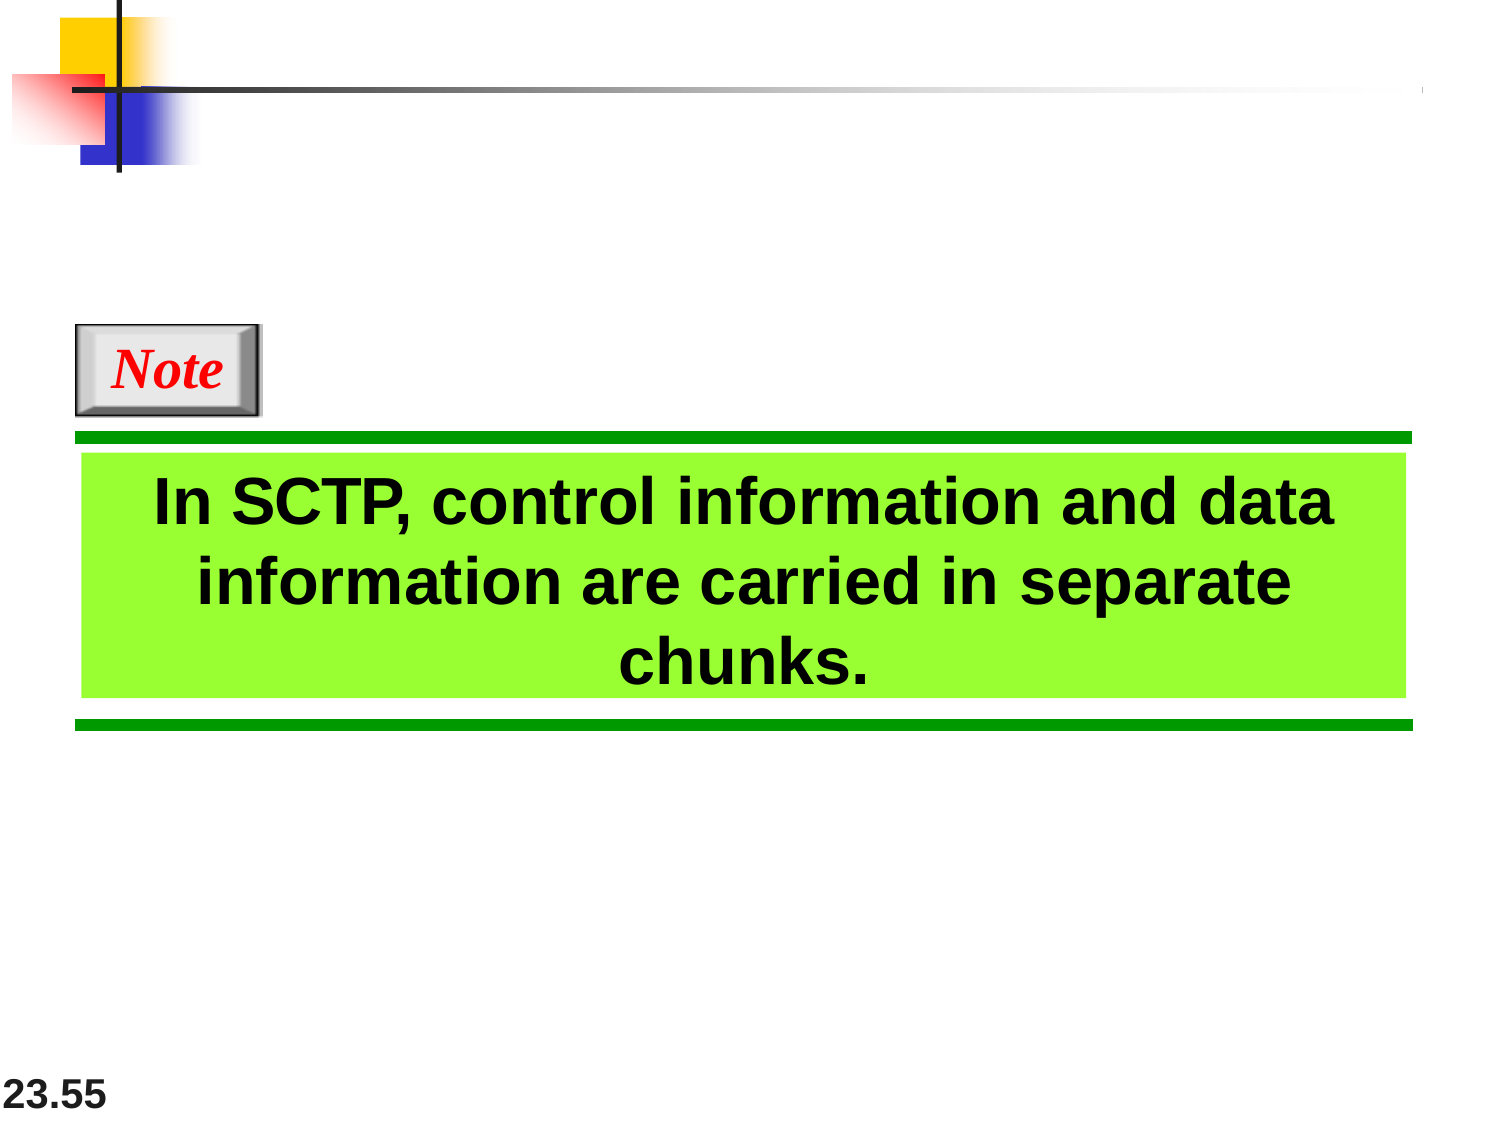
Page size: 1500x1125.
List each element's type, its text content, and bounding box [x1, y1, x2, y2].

slide_number 23.27 [0, 1068, 114, 1125]
title Note [109, 426, 228, 519]
picture [12, 17, 1423, 165]
text_box In SCTP, control information and data information are carried in separate chunks. [81, 452, 1407, 699]
picture [74, 324, 263, 419]
